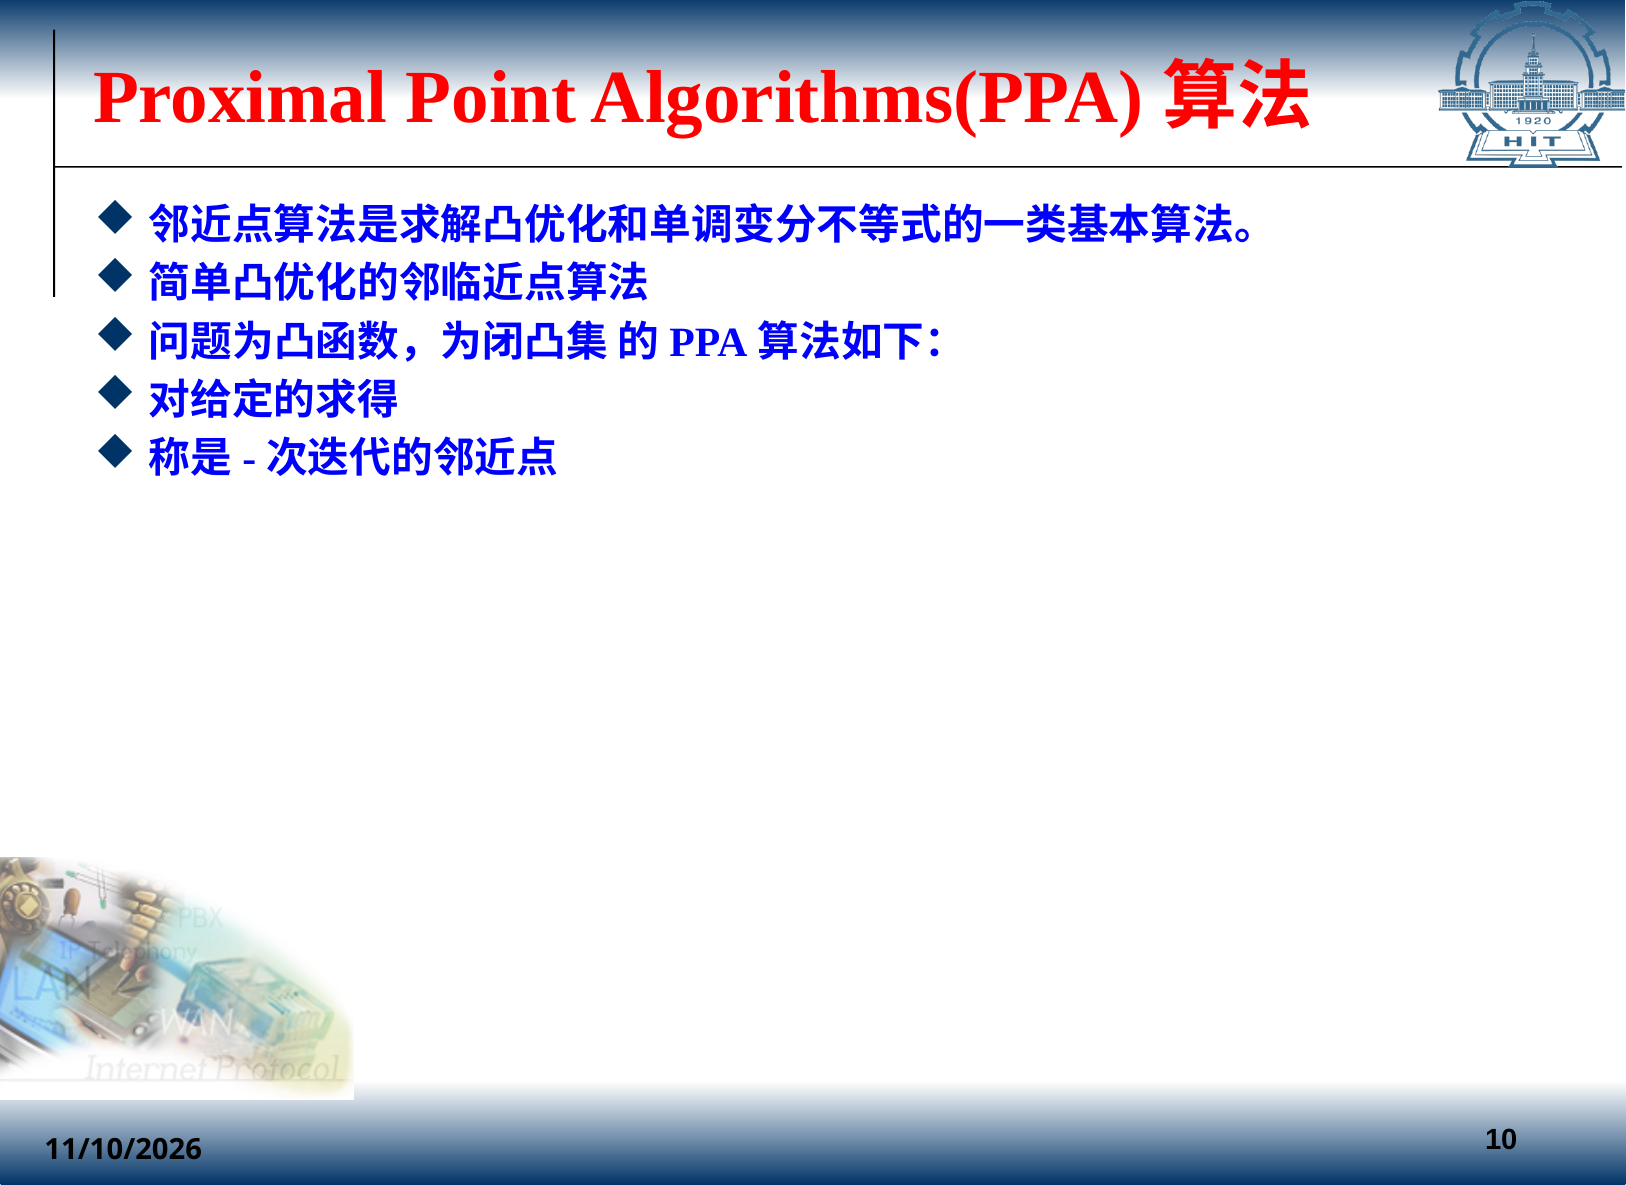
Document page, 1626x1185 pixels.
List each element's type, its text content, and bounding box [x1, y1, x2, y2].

picture [1438, 1, 1626, 167]
picture [0, 857, 354, 1100]
title Proximal Point Algorithms(PPA)算法 [78, 29, 1498, 155]
